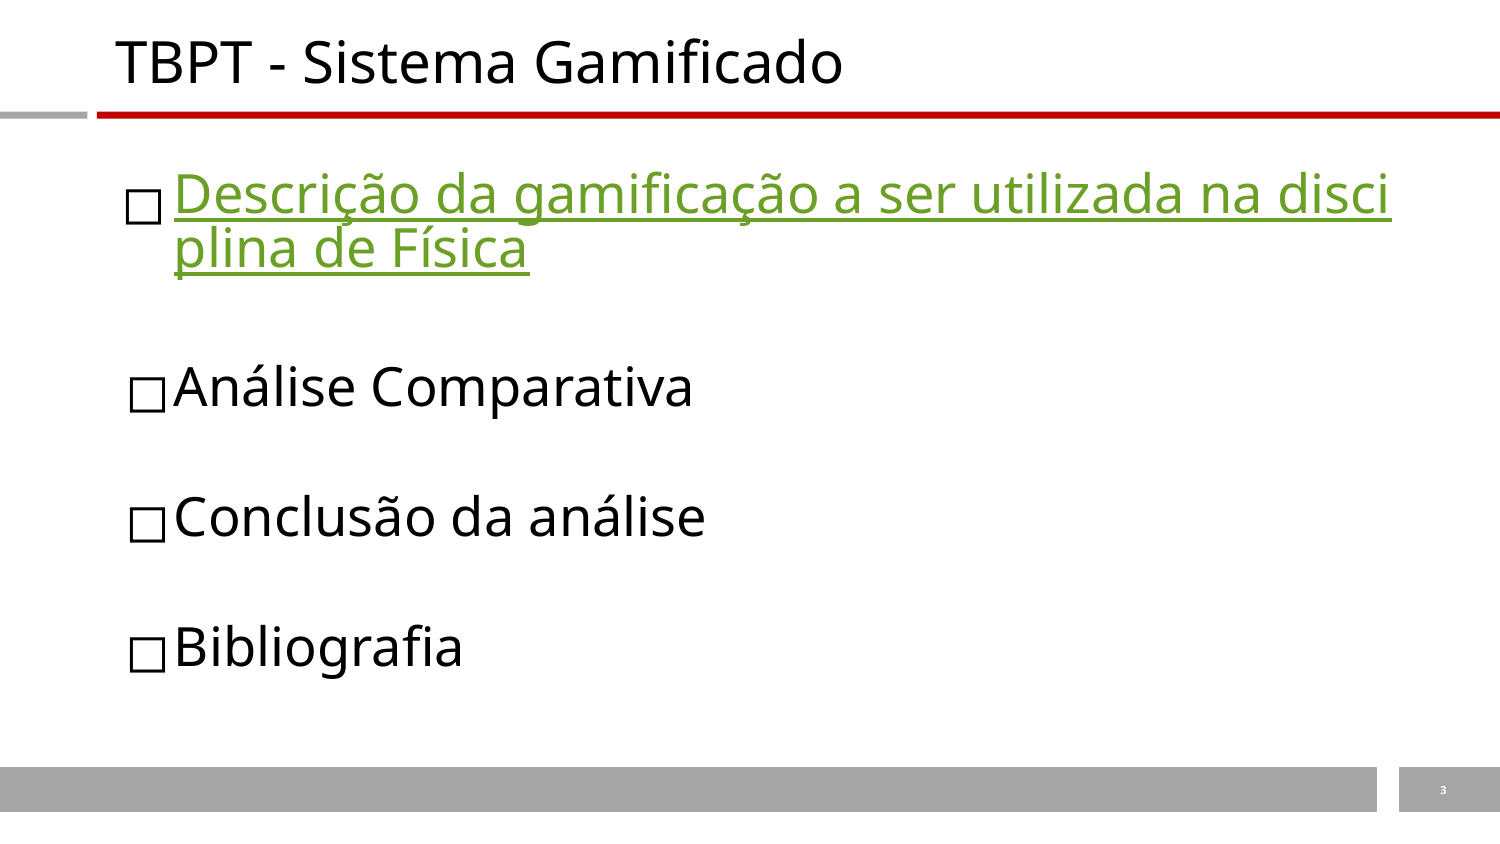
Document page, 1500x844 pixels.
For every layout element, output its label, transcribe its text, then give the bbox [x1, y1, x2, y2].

title TBPT - Sistema Gamificado [100, 0, 1438, 121]
slide_number ‹#› [1399, 776, 1488, 807]
list Descrição da gamificação a ser utilizada na disciplina de Física Análise Comparativa Conclusão da análise Bibliografia [70, 152, 1408, 706]
